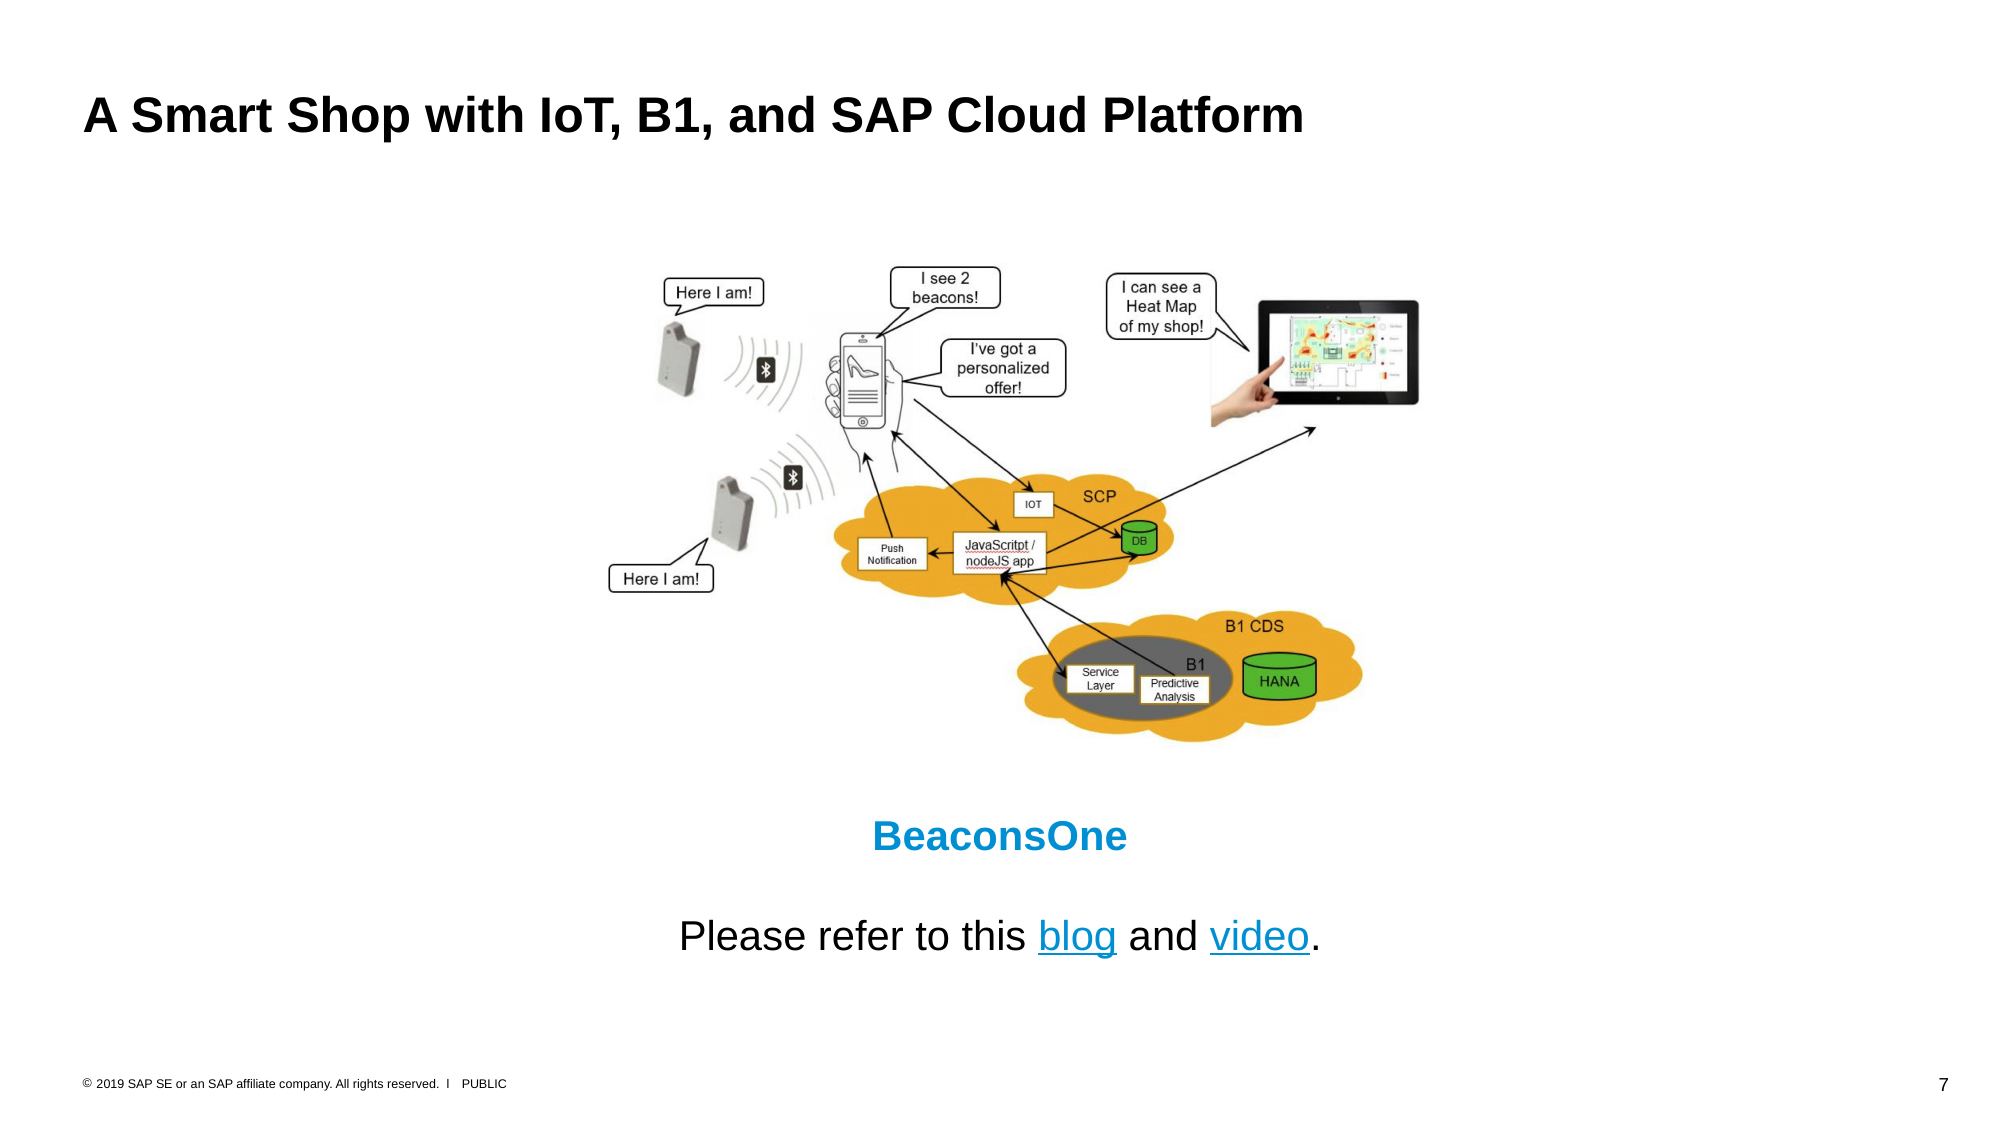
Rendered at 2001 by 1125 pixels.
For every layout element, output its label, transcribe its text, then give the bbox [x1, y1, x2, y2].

title A Smart Shop with IoT, B1, and SAP Cloud Platform [82, 82, 1918, 144]
text_box BeaconsOne Please refer to this blog and video. [572, 801, 1429, 966]
picture [569, 263, 1431, 748]
